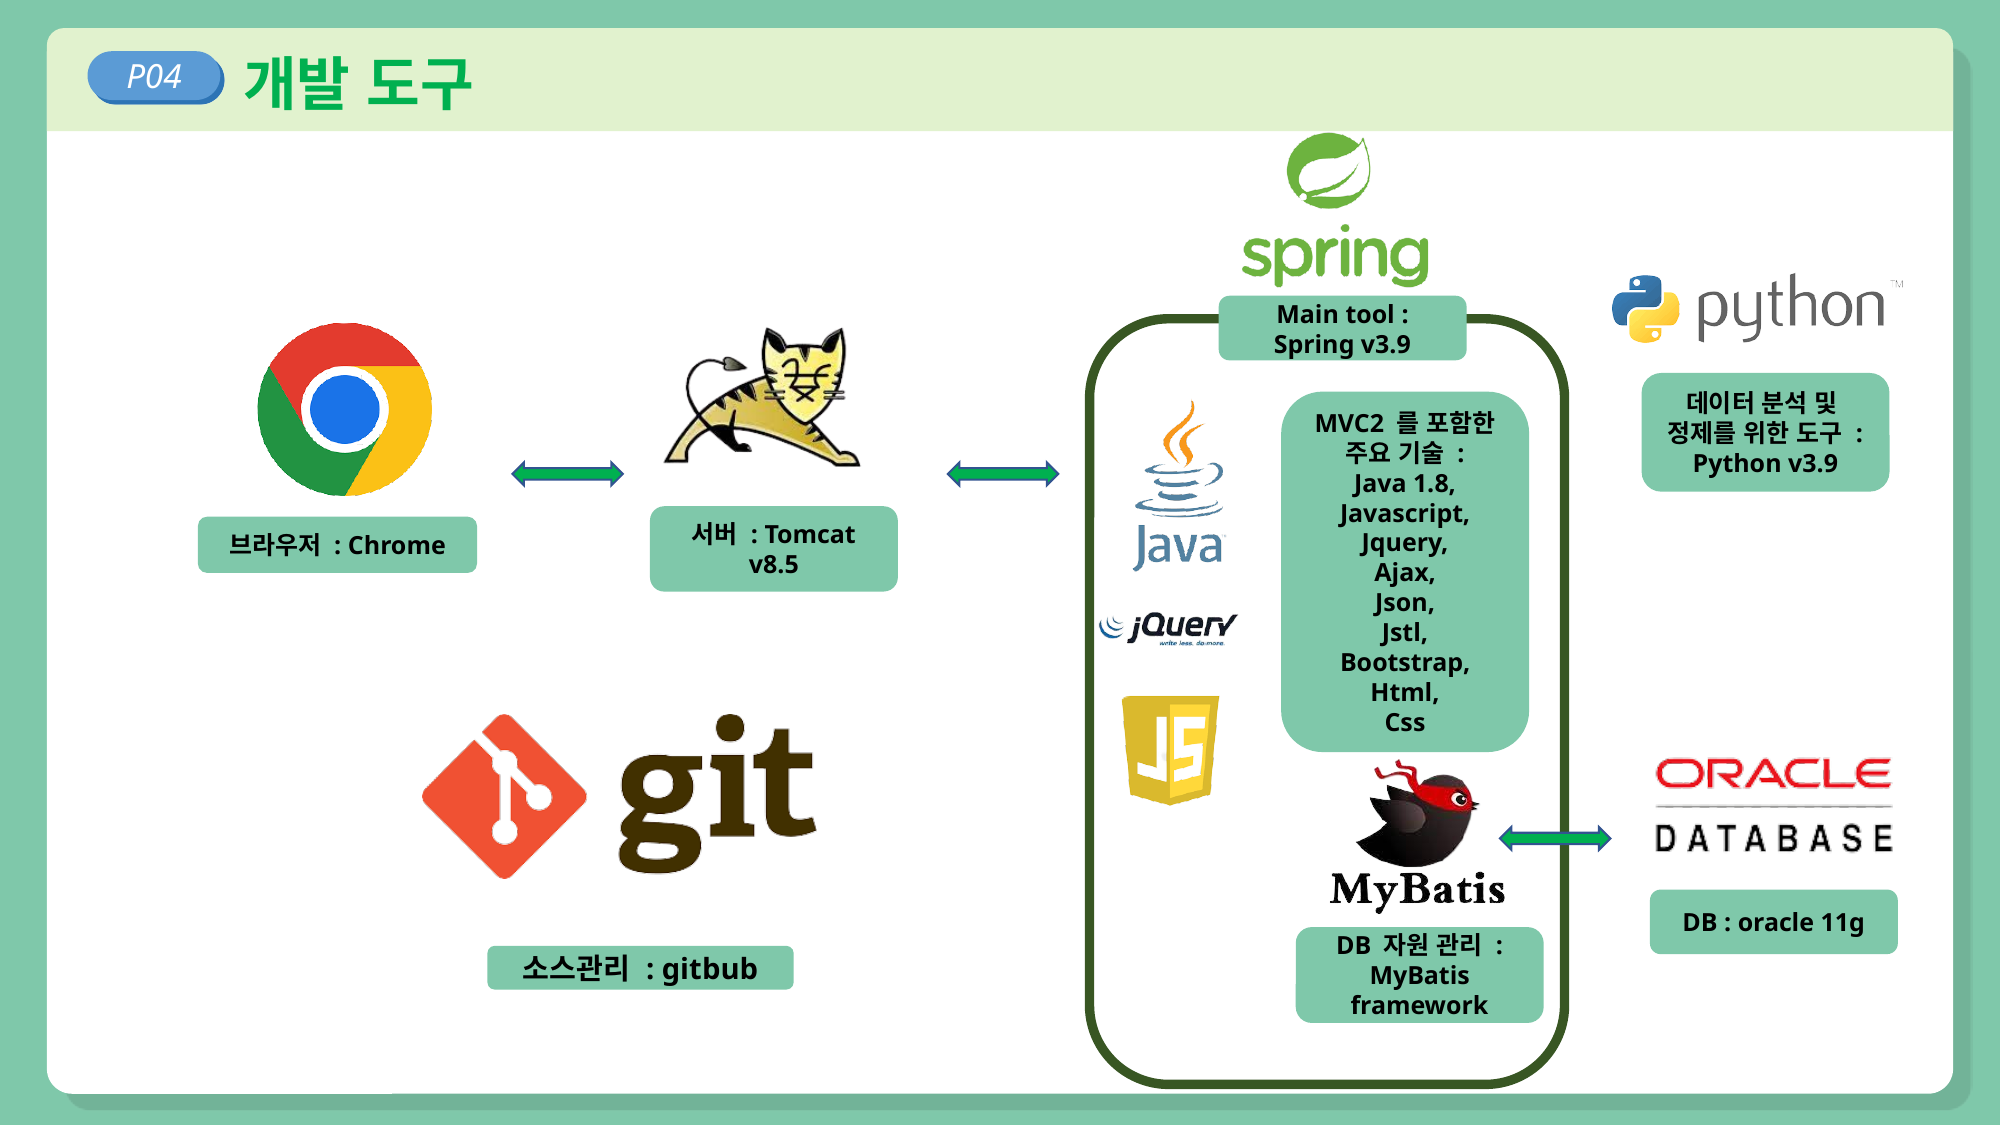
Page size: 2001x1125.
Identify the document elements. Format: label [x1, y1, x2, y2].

picture [257, 322, 432, 496]
picture [1188, 106, 1478, 308]
picture [422, 714, 817, 879]
picture [1578, 648, 1971, 963]
picture [1130, 397, 1227, 573]
picture [1060, 689, 1280, 812]
picture [1299, 759, 1546, 944]
picture [658, 269, 869, 567]
picture [1084, 582, 1253, 673]
text_box [46, 28, 1954, 1094]
picture [1562, 254, 1931, 379]
